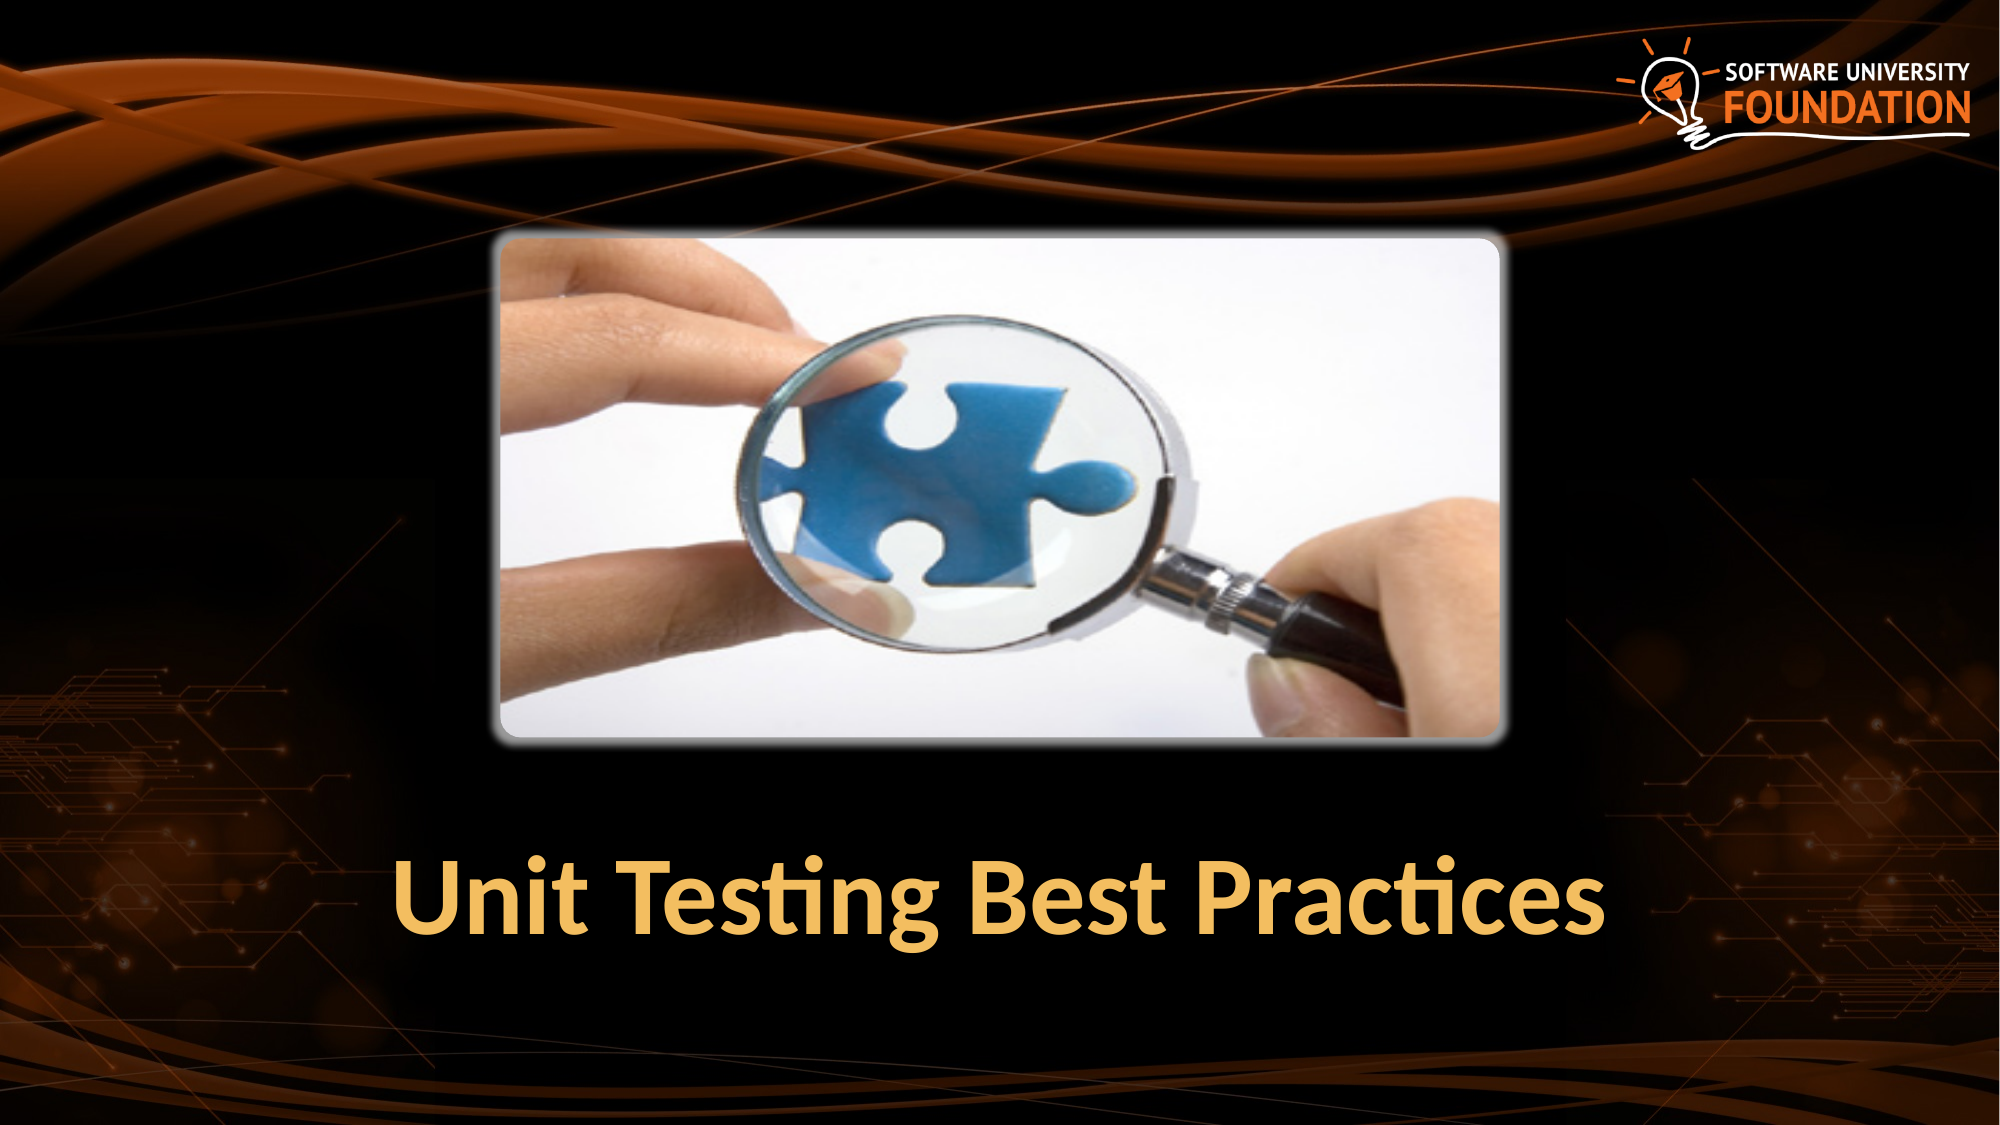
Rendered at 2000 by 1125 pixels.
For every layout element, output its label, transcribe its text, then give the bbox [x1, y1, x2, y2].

title Unit Testing Best Practices [369, 837, 1630, 964]
picture [0, 0, 2000, 1125]
